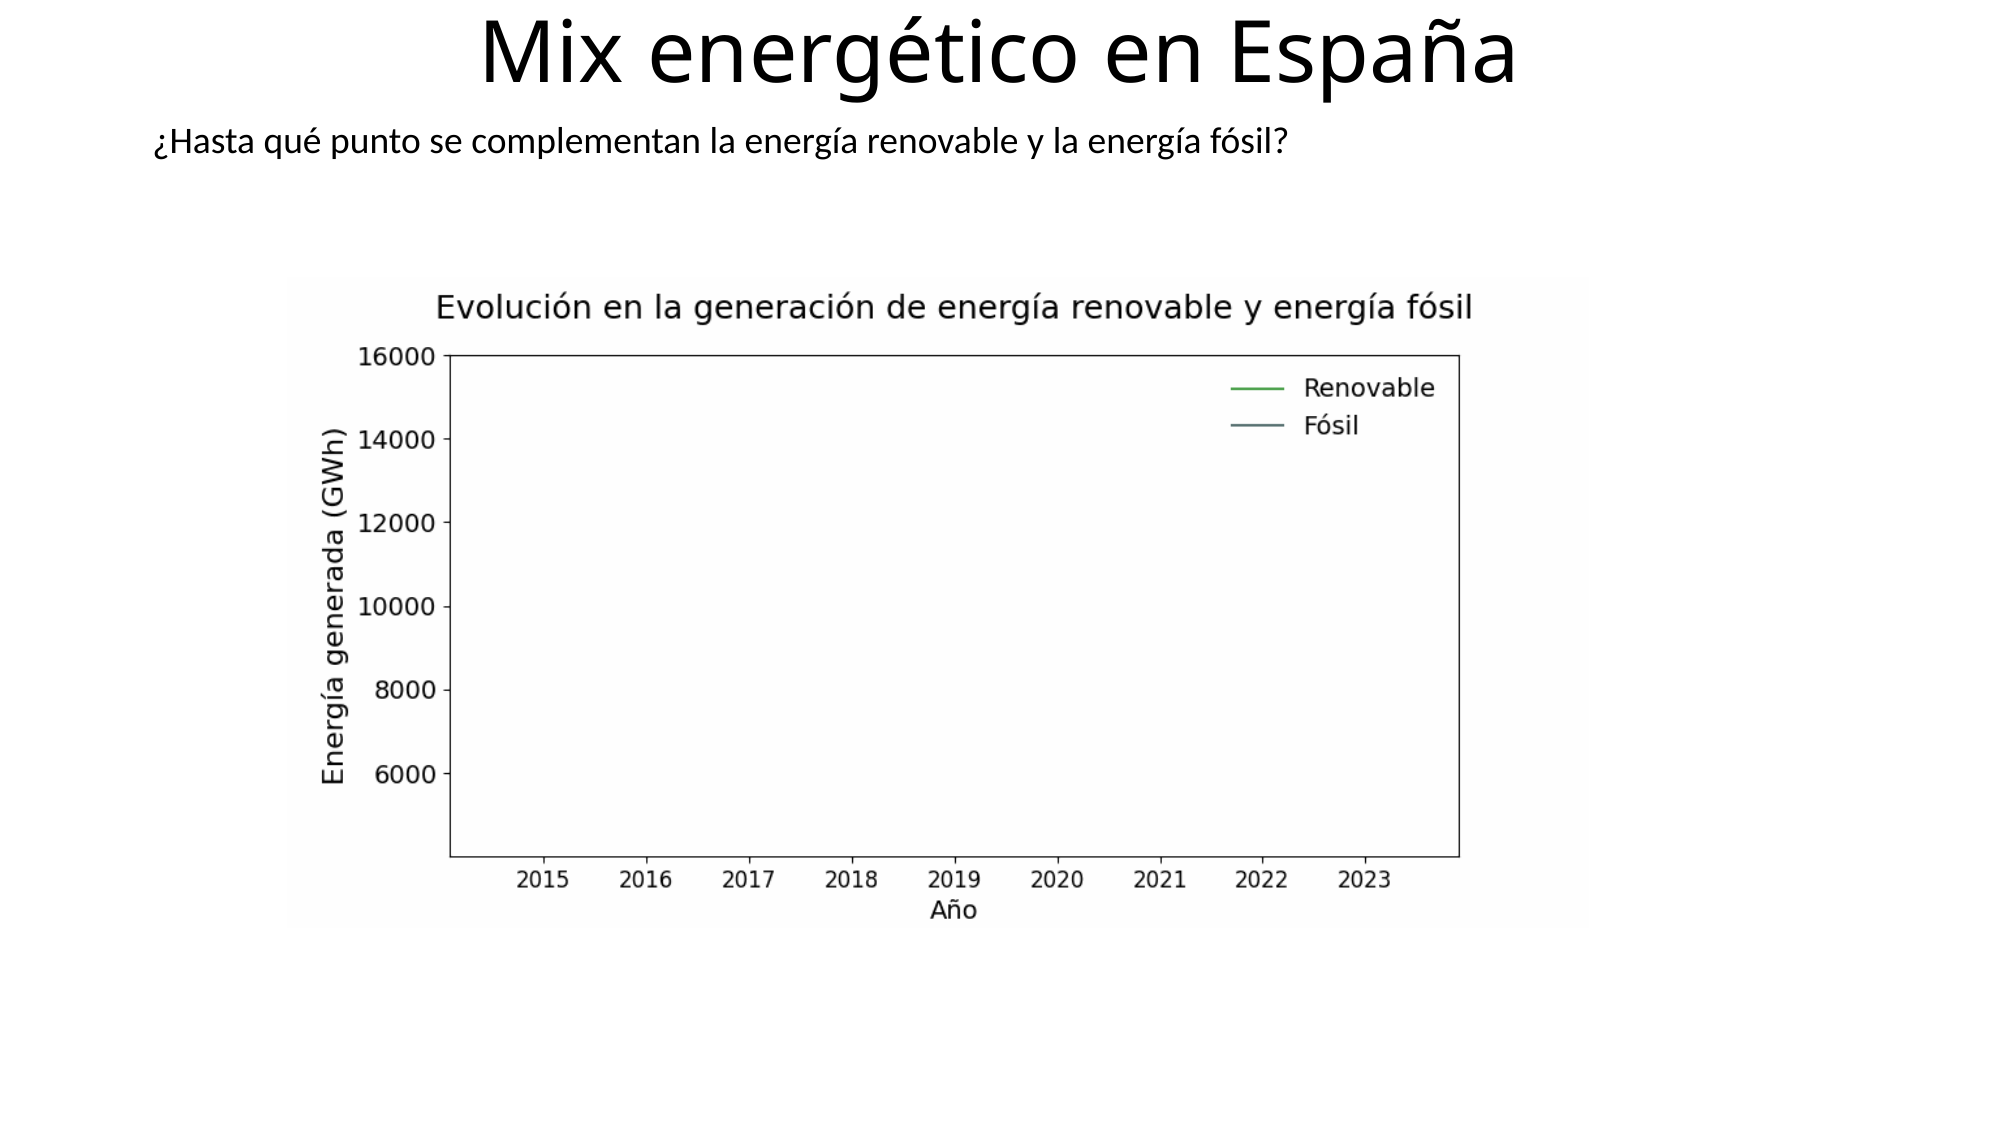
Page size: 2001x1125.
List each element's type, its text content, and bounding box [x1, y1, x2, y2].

title Mix energético en España [137, 0, 1863, 109]
picture [287, 277, 1589, 929]
text_box ¿Hasta qué punto se complementan la energía renovable y la energía fósil? [137, 108, 1738, 169]
